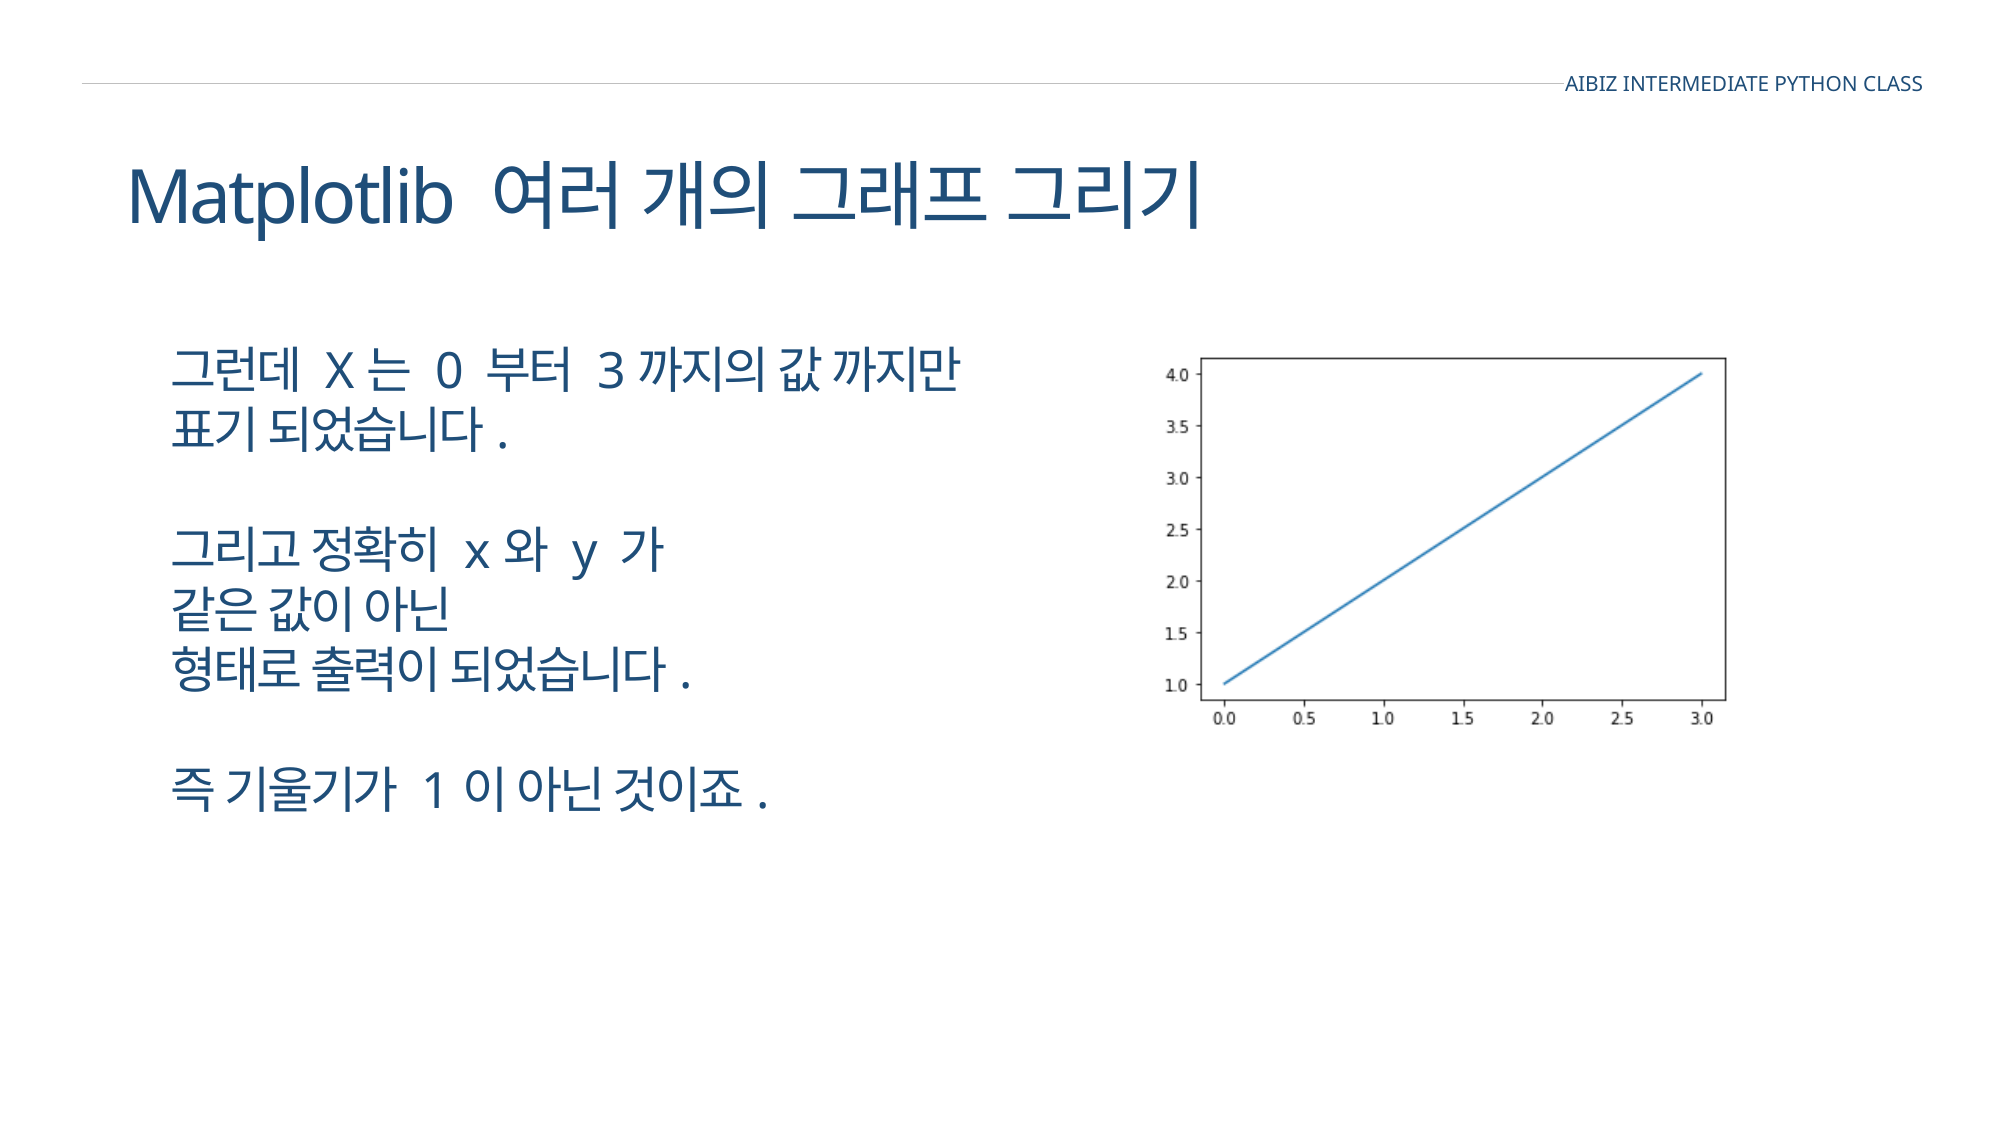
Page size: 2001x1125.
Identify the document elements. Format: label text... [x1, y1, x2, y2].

text_box 그런데 X는 0 부터 3까지의 값 까지만 표기 되었습니다. 그리고 정확히 x와 y 가 같은 값이 아닌 형태로 출력이 되었습니다. 즉 기울기가 1이 아닌 것이죠. [155, 330, 1635, 826]
picture [1149, 336, 1758, 753]
text_box Matplotlib 여러 개의 그래프 그리기 [110, 140, 1222, 246]
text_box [81, 63, 1939, 104]
